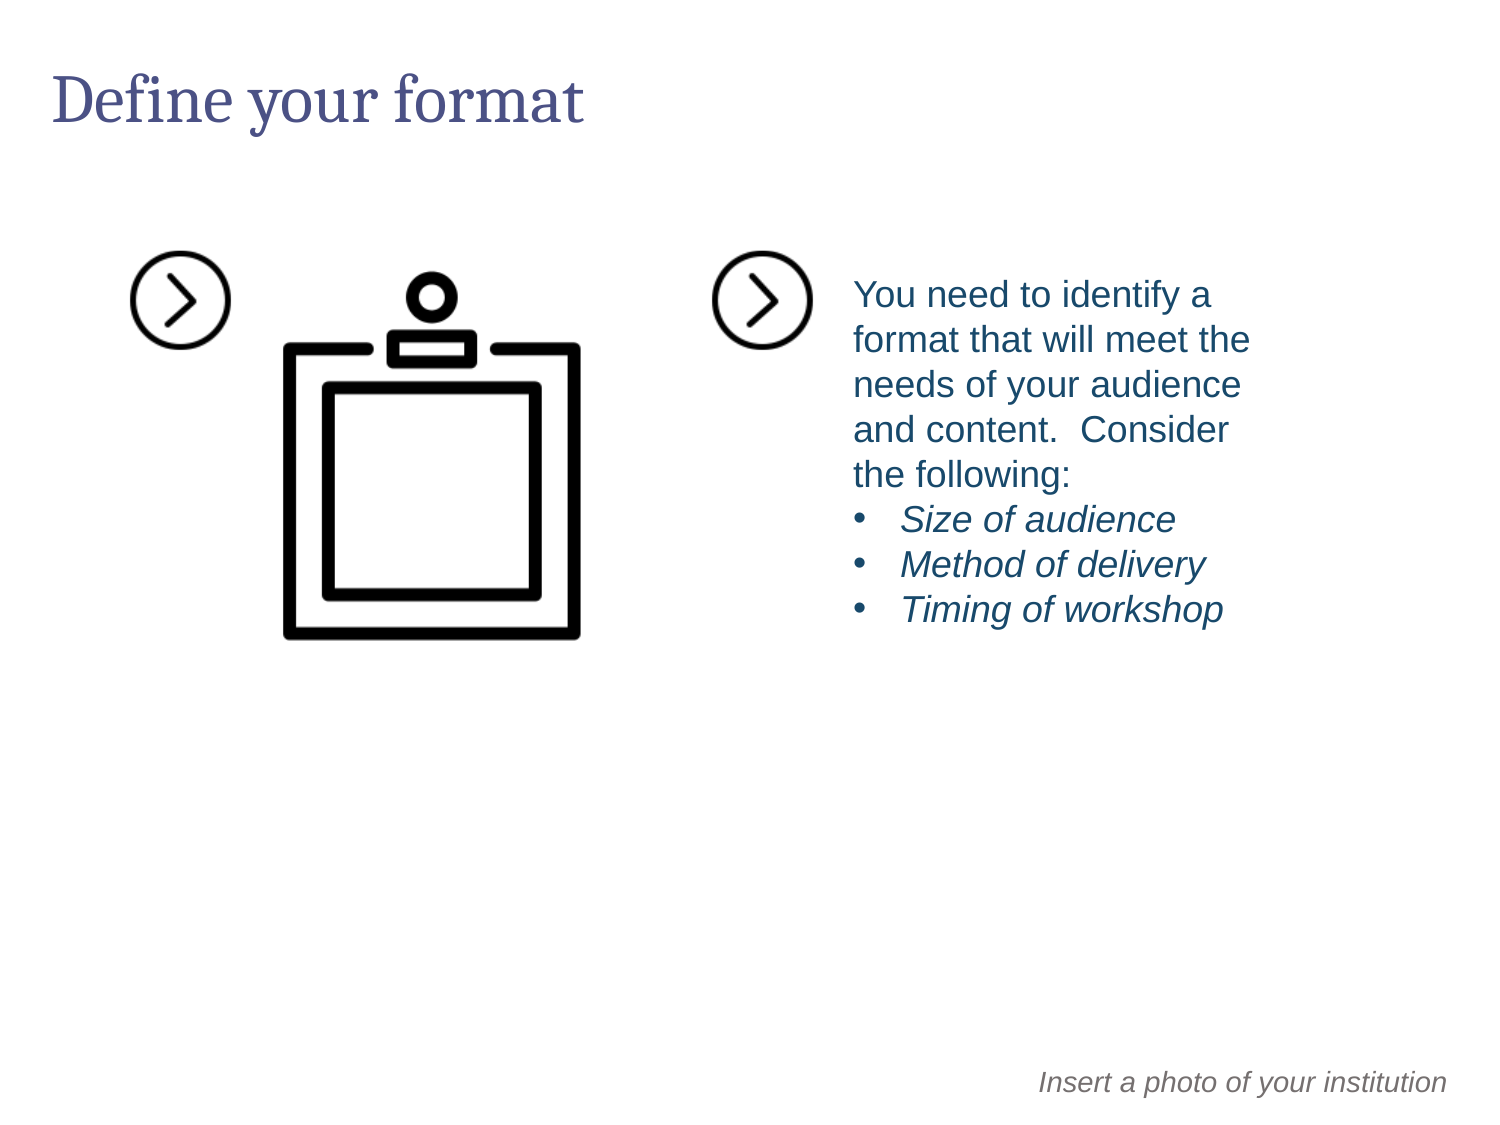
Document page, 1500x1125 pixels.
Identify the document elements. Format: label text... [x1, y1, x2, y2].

list Insert a photo of your institution [67, 1059, 1464, 1113]
text_box You need to identify a format that will meet the needs of your audience and content. Consider the following: Size of audience Method of delivery Timing of workshop [838, 262, 1301, 637]
picture [688, 225, 839, 376]
title Define your format [36, 25, 1464, 175]
picture [106, 225, 626, 650]
